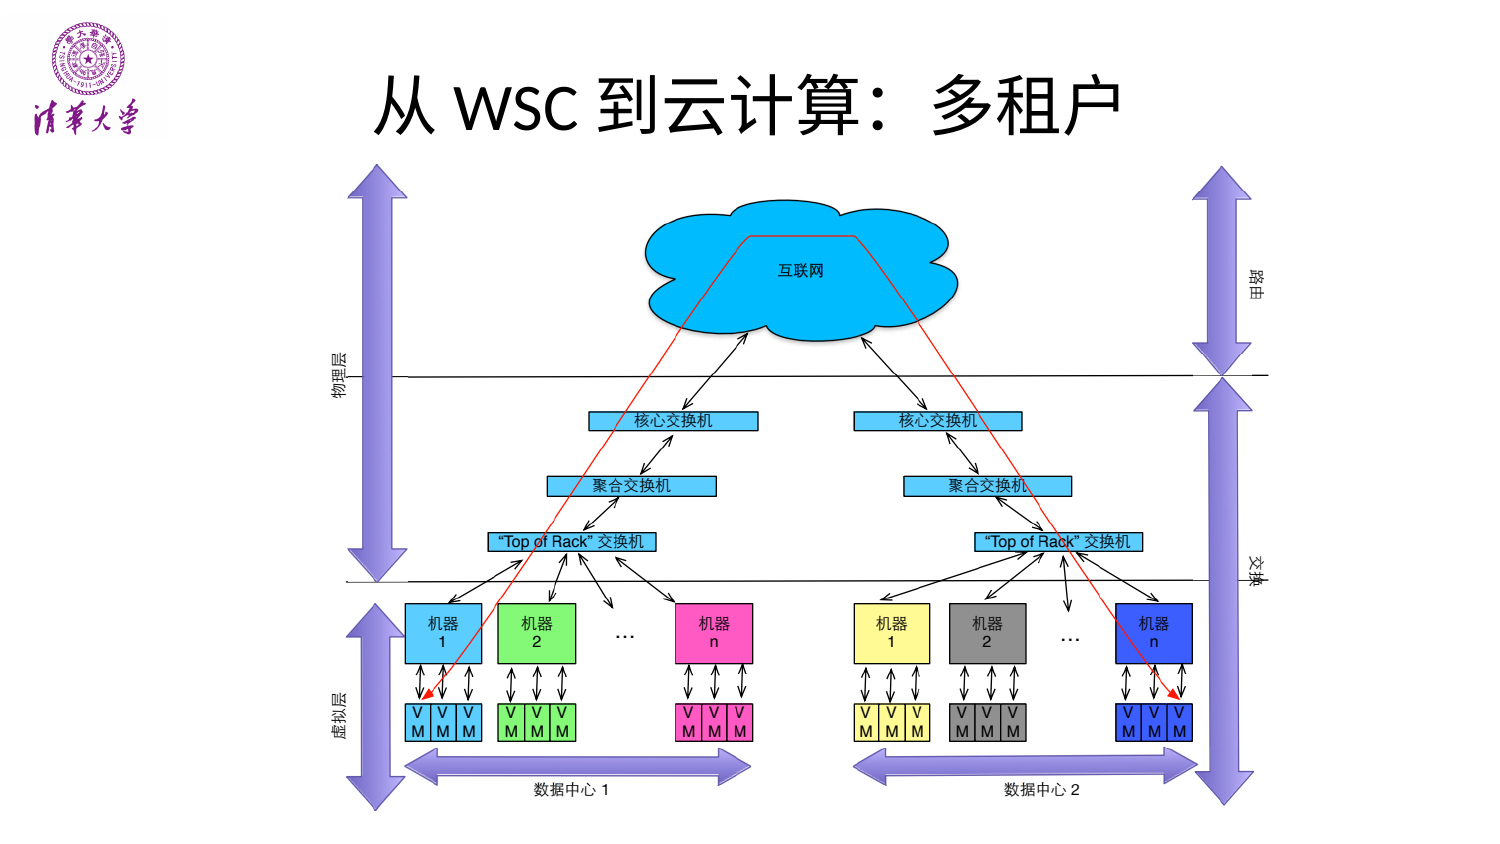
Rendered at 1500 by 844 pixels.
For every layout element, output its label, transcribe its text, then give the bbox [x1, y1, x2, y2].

title 从WSC到云计算：多租户 [75, 33, 1425, 175]
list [252, 152, 1341, 821]
picture [0, 13, 169, 140]
